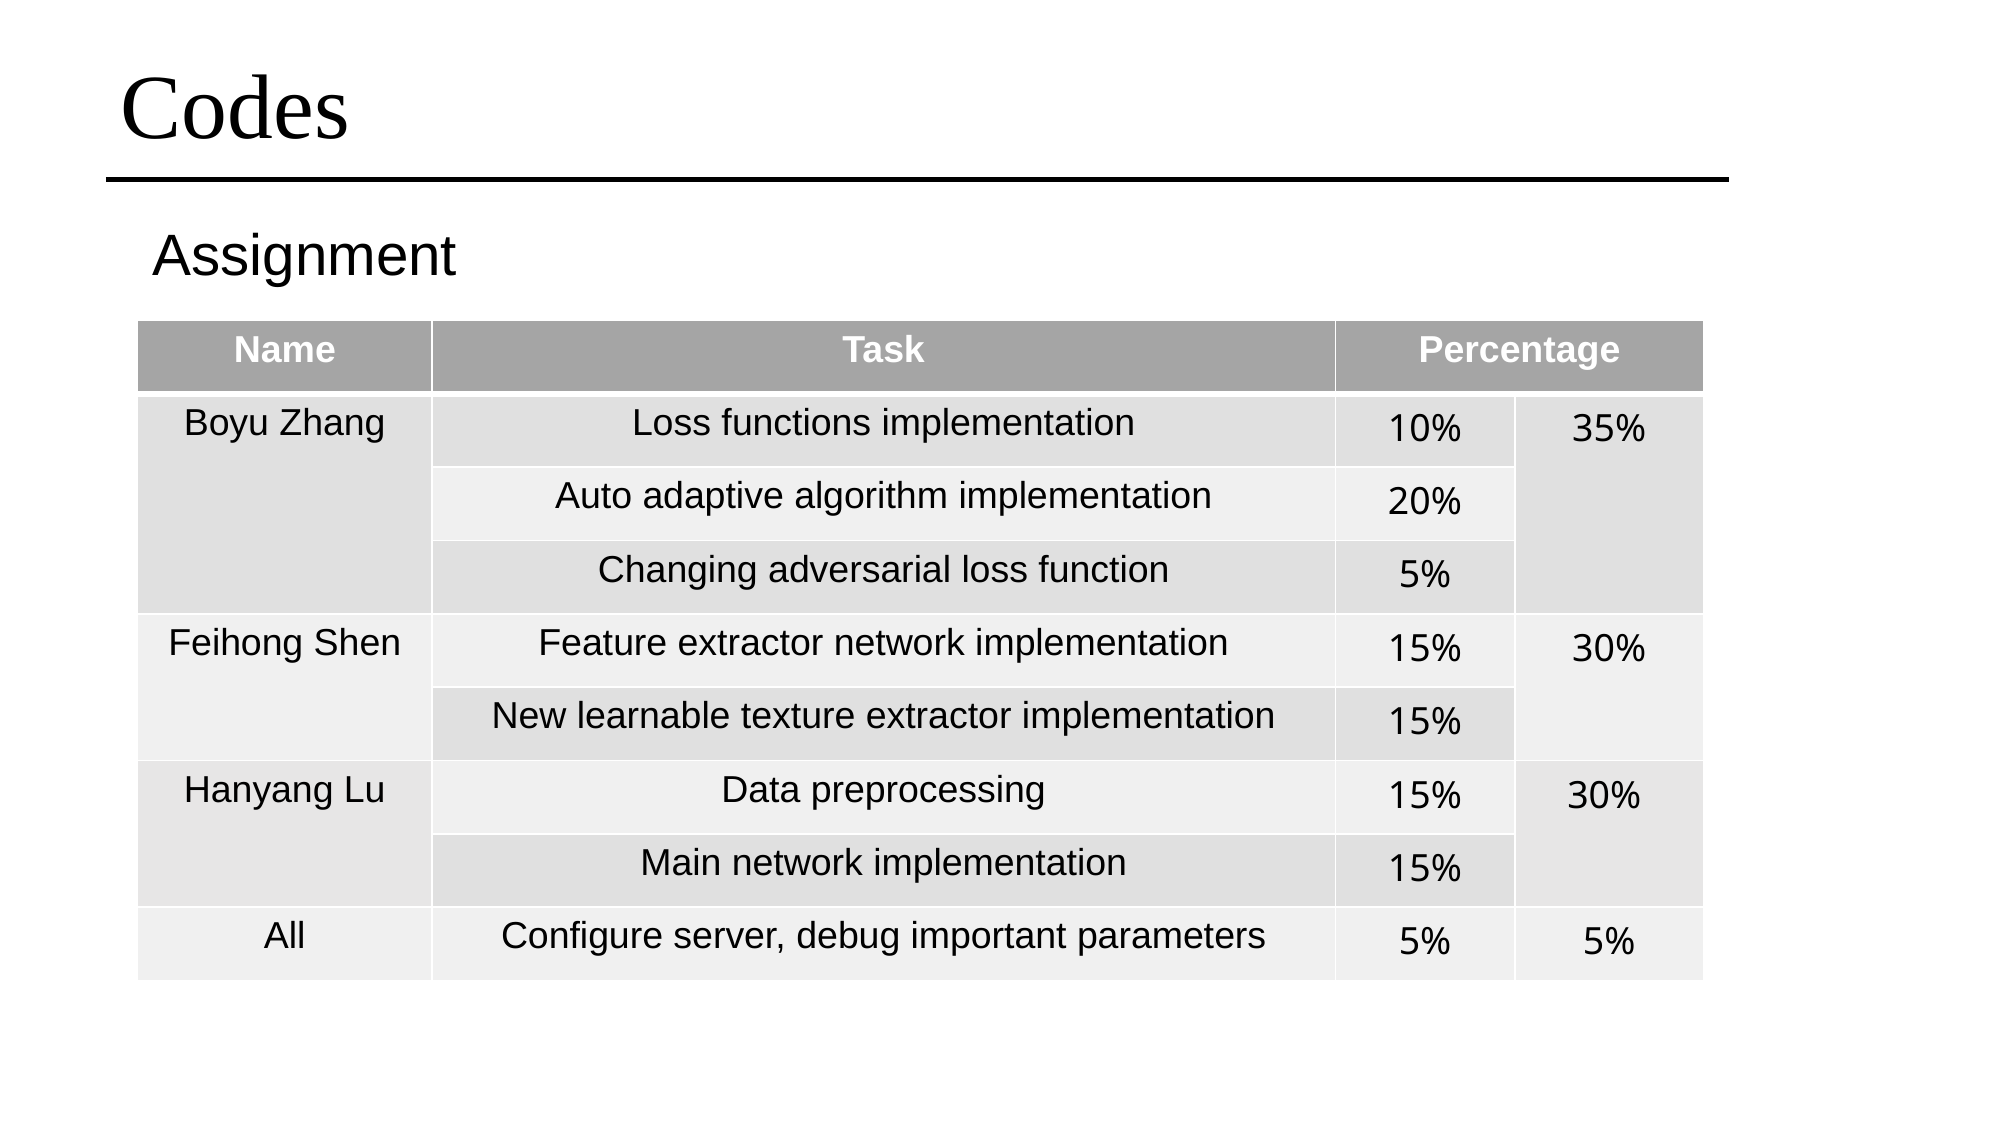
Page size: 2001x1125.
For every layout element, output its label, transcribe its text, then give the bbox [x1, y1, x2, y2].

table_header Task [433, 321, 1335, 391]
table_cell Changing adversarial loss function [433, 541, 1335, 613]
table_cell Main network implementation [433, 835, 1335, 906]
table_cell Hanyang Lu [138, 761, 431, 906]
table_cell 20% [1336, 468, 1514, 540]
table_cell 15% [1336, 688, 1514, 760]
title Codes [105, 0, 1831, 218]
table_cell 35% [1516, 397, 1703, 613]
table_cell 15% [1336, 835, 1514, 906]
table_cell 30% [1516, 761, 1703, 906]
table_cell 5% [1336, 541, 1514, 613]
table_cell 15% [1336, 761, 1514, 833]
table_cell Feihong Shen [138, 615, 431, 760]
text_box Assignment [137, 217, 555, 315]
table_cell New learnable texture extractor implementation [433, 688, 1335, 760]
table_cell 30% [1516, 615, 1703, 760]
table_header Percentage [1336, 321, 1703, 391]
table_cell Configure server, debug important parameters [433, 908, 1335, 980]
table_cell 15% [1336, 615, 1514, 686]
table_cell Loss functions implementation [433, 397, 1335, 466]
table_cell 5% [1336, 908, 1514, 980]
table_cell 5% [1516, 908, 1703, 980]
table_cell Auto adaptive algorithm implementation [433, 468, 1335, 540]
table_cell Data preprocessing [433, 761, 1335, 833]
table_cell Boyu Zhang [138, 397, 431, 613]
table_cell All [138, 908, 431, 980]
table_cell 10% [1336, 397, 1514, 466]
table_cell Feature extractor network implementation [433, 615, 1335, 686]
table_header Name [138, 321, 431, 391]
